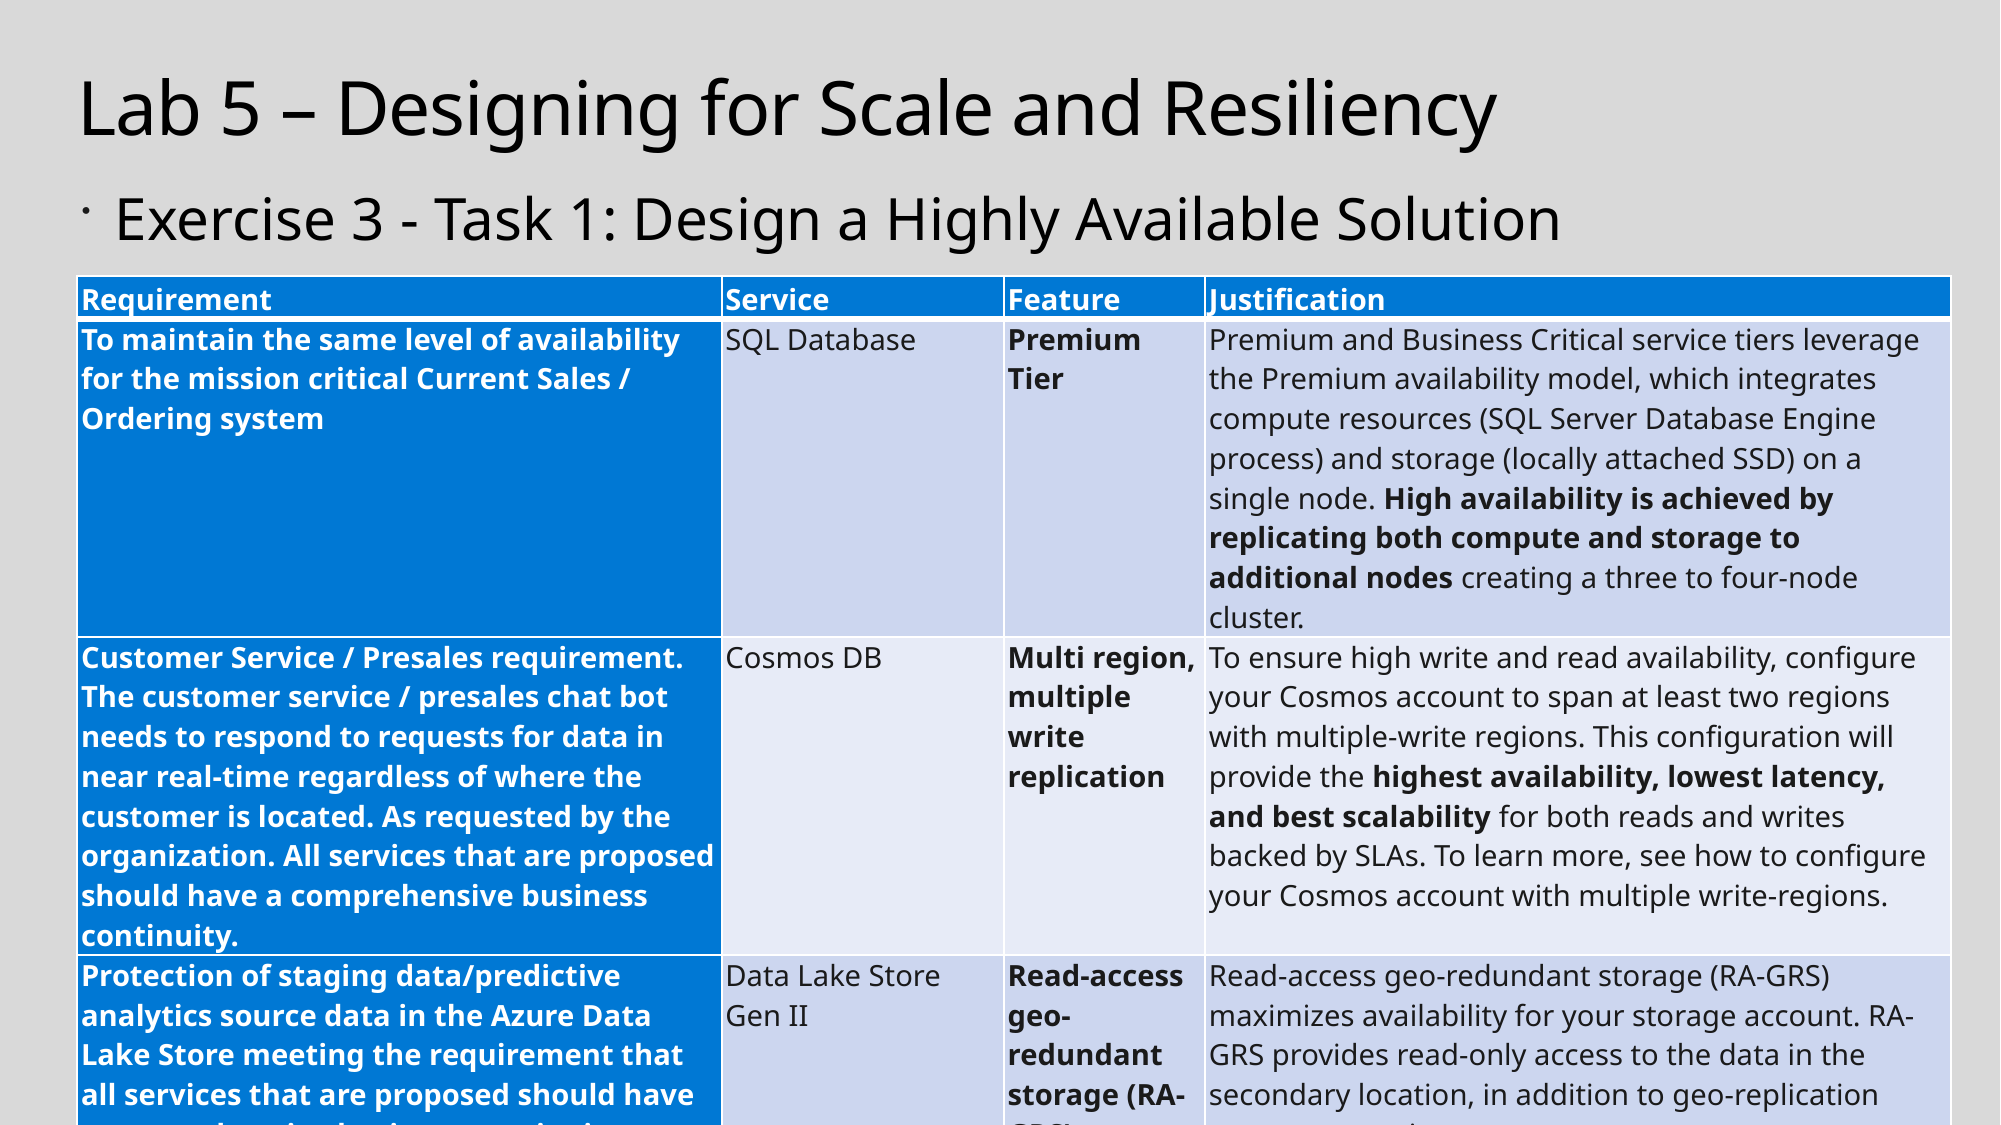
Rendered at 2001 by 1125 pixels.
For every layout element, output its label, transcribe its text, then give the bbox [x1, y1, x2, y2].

table_cell SQL Database [723, 322, 1003, 636]
table_cell Premium Tier [1005, 322, 1204, 636]
table_cell Protection of staging data/predictive analytics source data in the Azure Data Lake Store meeting the requirement that all services that are proposed should have a comprehensive business continuity. [78, 956, 721, 1125]
list Exercise 3 - Task 1: Design a Highly Available Solution [77, 181, 1952, 275]
title Lab 5 – Designing for Scale and Resiliency [77, 60, 1885, 152]
table_cell Premium and Business Critical service tiers leverage the Premium availability model, which integrates compute resources (SQL Server Database Engine process) and storage (locally attached SSD) on a single node. High availability is achieved by replicating both compute and storage to additional nodes creating a three to four-node cluster. [1206, 322, 1950, 636]
table_header Justification [1206, 277, 1950, 316]
table_cell To ensure high write and read availability, configure your Cosmos account to span at least two regions with multiple-write regions. This configuration will provide the highest availability, lowest latency, and best scalability for both reads and writes backed by SLAs. To learn more, see how to configure your Cosmos account with multiple write-regions. [1206, 638, 1950, 954]
table_header Feature [1005, 277, 1204, 316]
table_cell Multi region, multiple write replication [1005, 638, 1204, 954]
table_header Service [723, 277, 1003, 316]
table_cell Read-access geo-redundant storage (RA-GRS) [1005, 956, 1204, 1125]
table_cell Cosmos DB [723, 638, 1003, 954]
table_cell Read-access geo-redundant storage (RA-GRS) maximizes availability for your storage account. RA-GRS provides read-only access to the data in the secondary location, in addition to geo-replication across two regions. [1206, 956, 1950, 1125]
table_cell Customer Service / Presales requirement. The customer service / presales chat bot needs to respond to requests for data in near real-time regardless of where the customer is located. As requested by the organization. All services that are proposed should have a comprehensive business continuity. [78, 638, 721, 954]
table_header Requirement [78, 277, 721, 316]
table_cell To maintain the same level of availability for the mission critical Current Sales / Ordering system [78, 322, 721, 636]
table_cell Data Lake Store Gen II [723, 956, 1003, 1125]
